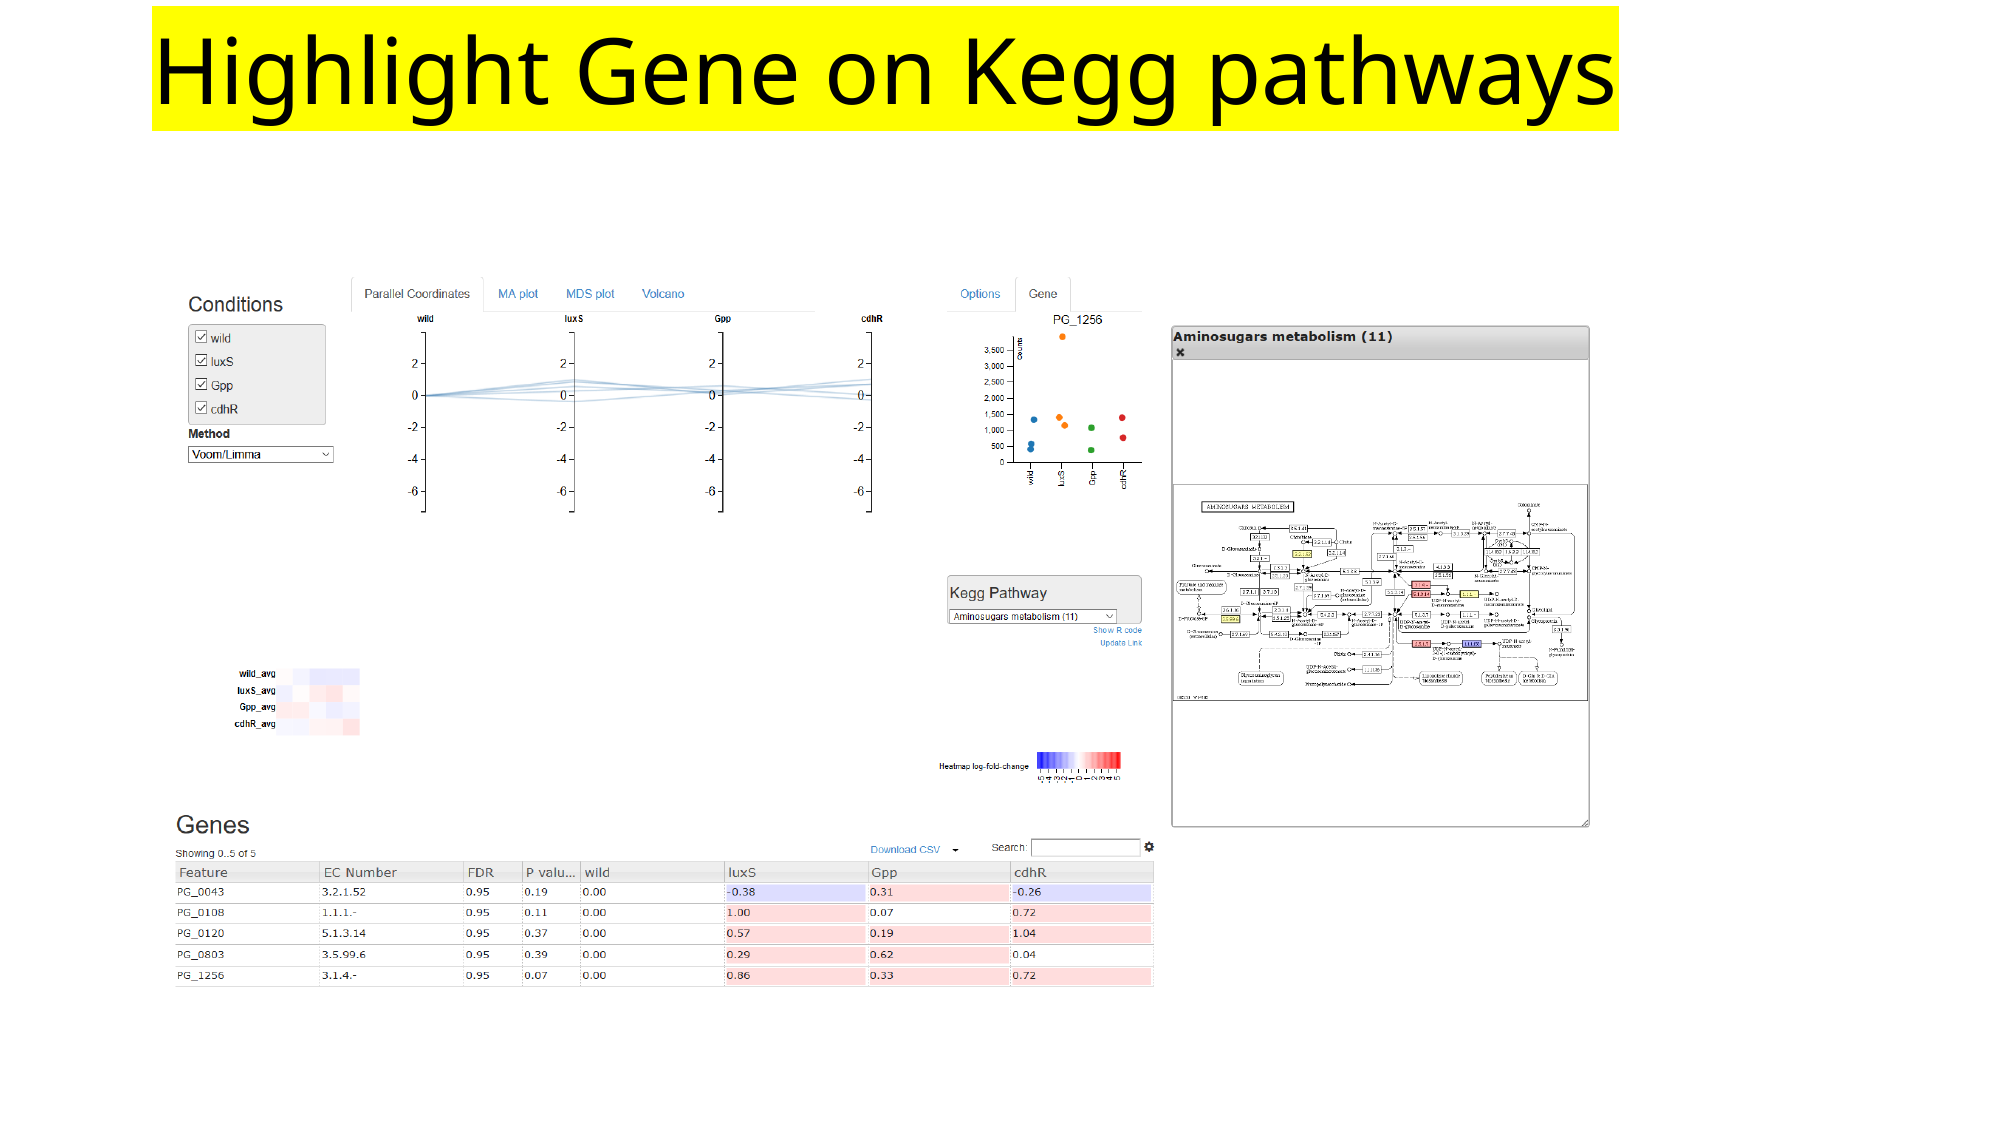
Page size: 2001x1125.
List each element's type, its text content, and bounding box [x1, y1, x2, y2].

title Highlight Gene on Kegg pathways [137, 15, 1863, 134]
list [153, 277, 1600, 992]
